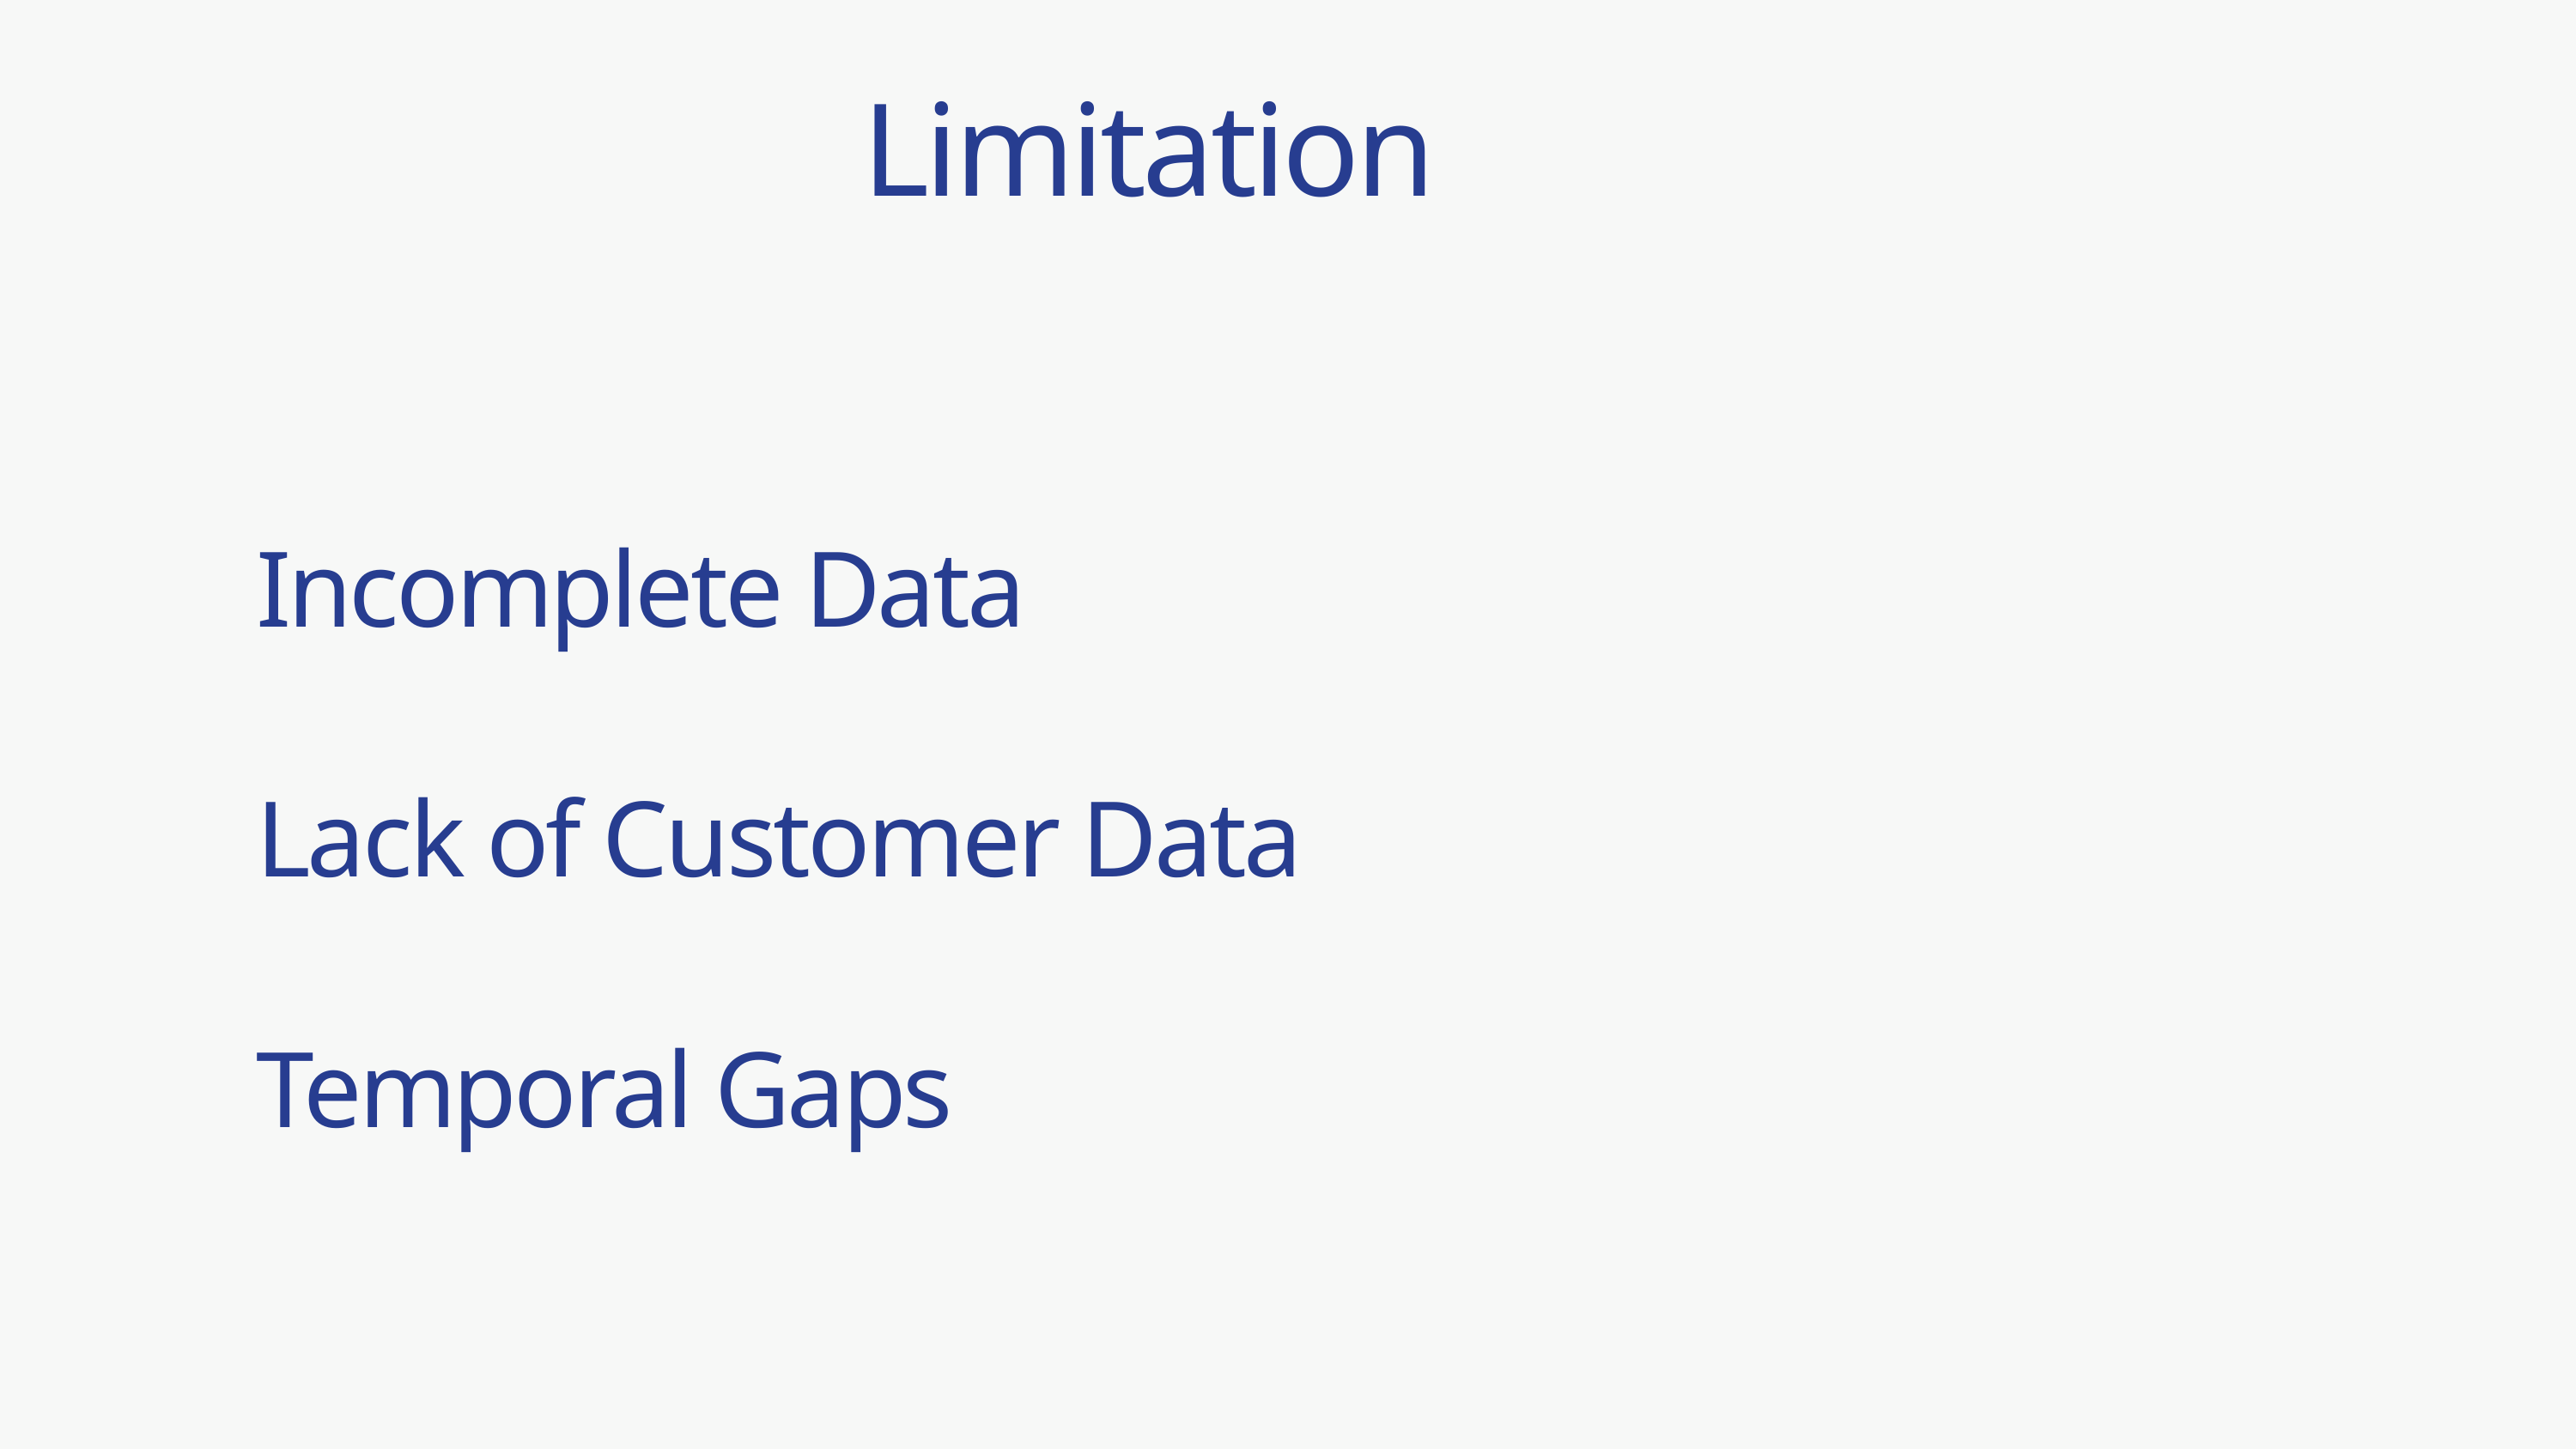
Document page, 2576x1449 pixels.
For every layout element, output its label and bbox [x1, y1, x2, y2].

text_box [0, 0, 2576, 1449]
